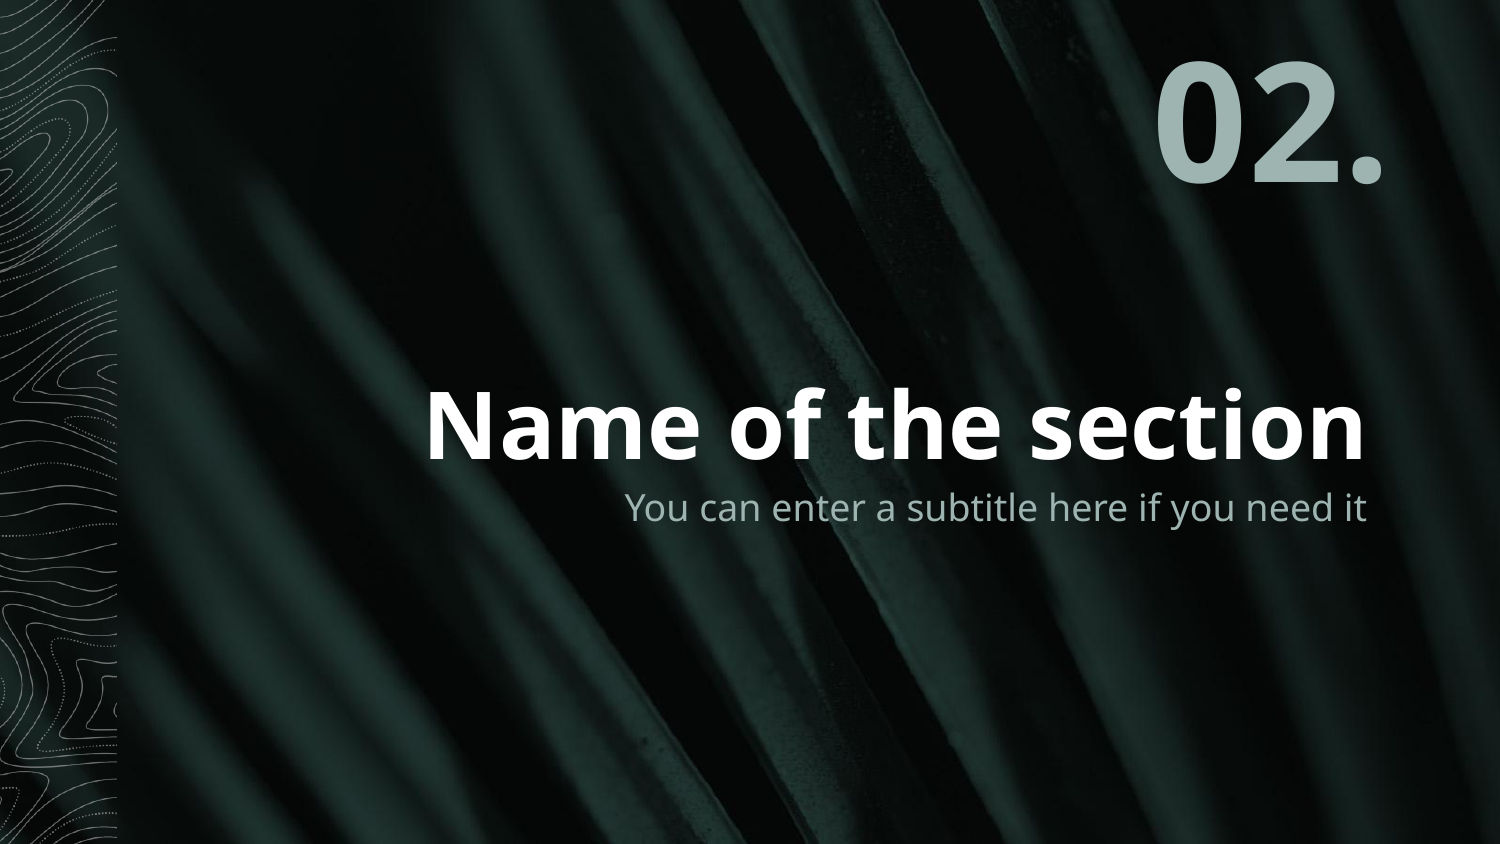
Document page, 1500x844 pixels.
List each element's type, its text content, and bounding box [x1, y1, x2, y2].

subtitle You can enter a subtitle here if you need it [600, 474, 1383, 540]
picture [0, 0, 1500, 844]
title Name of the section [107, 369, 1383, 475]
title 02. [988, 45, 1407, 186]
